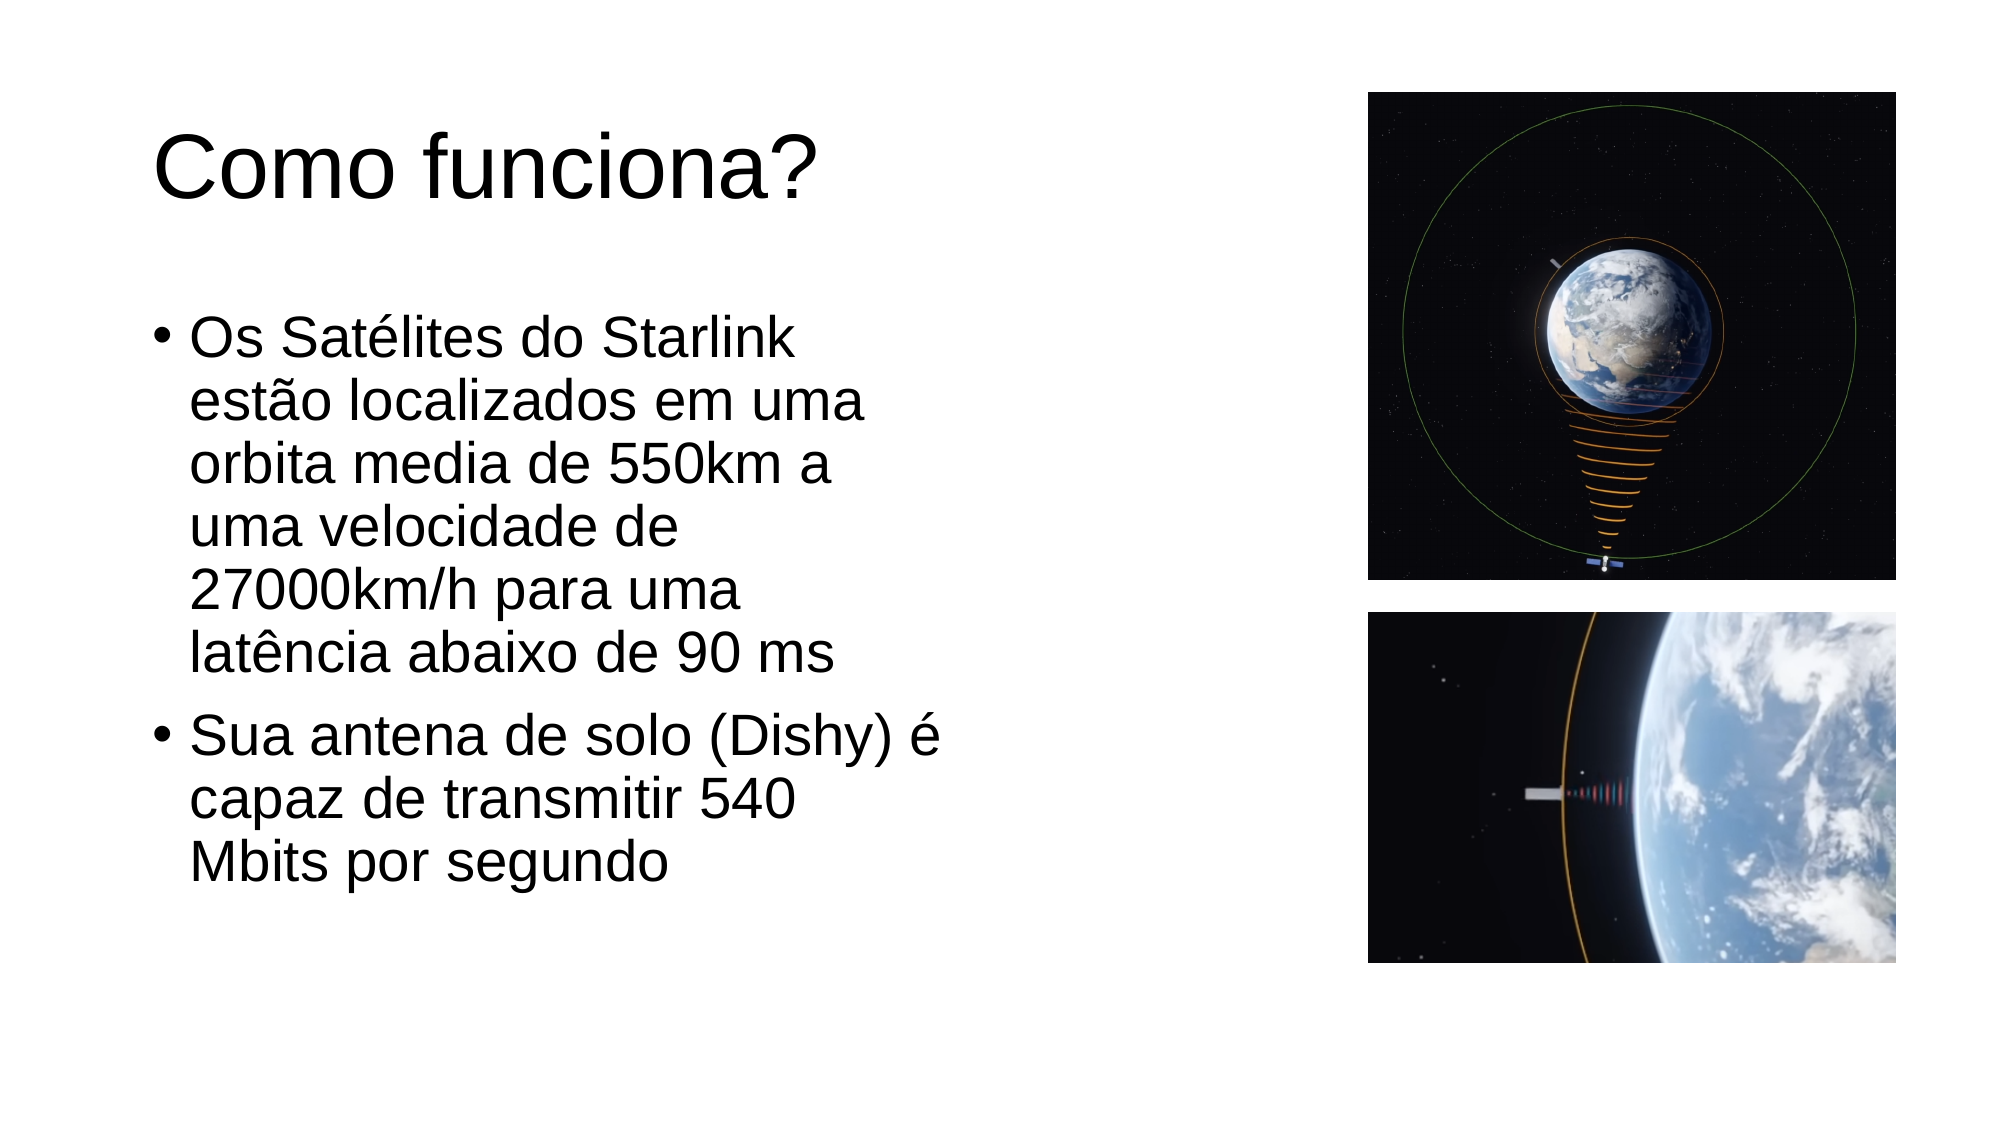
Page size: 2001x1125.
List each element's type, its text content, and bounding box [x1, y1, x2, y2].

title Como funciona? [137, 59, 1863, 278]
list Os Satélites do Starlink estão localizados em uma orbita media de 550km a uma velocidade de 27000km/h para uma latência abaixo de 90 ms Sua antena de solo (Dishy) é capaz de transmitir 540 Mbits por segundo [137, 299, 968, 1014]
picture [1368, 612, 1896, 963]
picture [1368, 92, 1896, 580]
